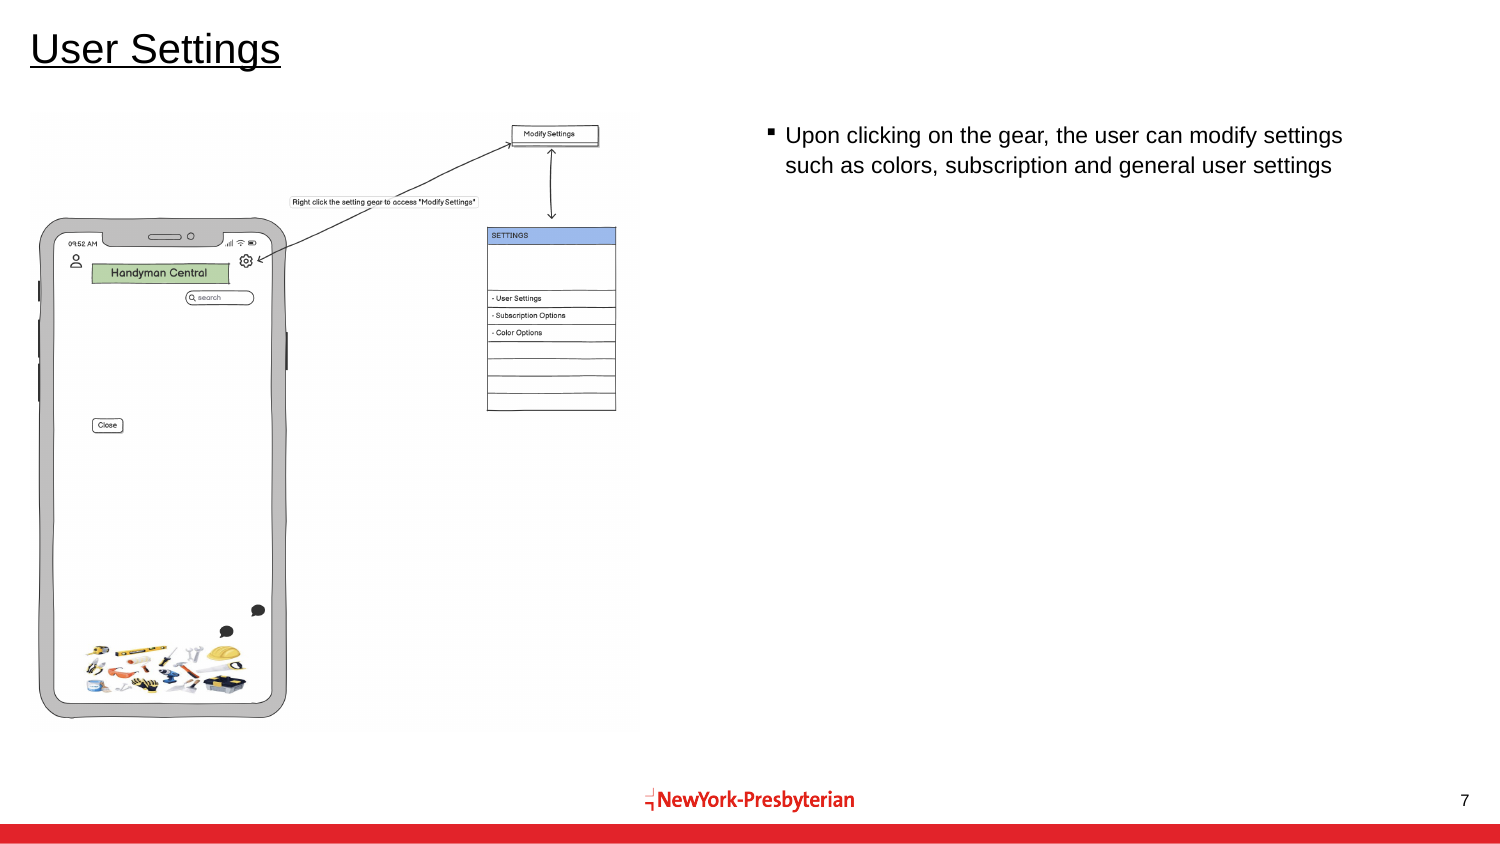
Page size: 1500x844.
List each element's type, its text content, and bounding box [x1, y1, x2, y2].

picture [642, 785, 858, 815]
list Upon clicking on the gear, the user can modify settings such as colors, subscription and general user settings [766, 110, 1383, 561]
picture [30, 112, 640, 732]
title User Settings [30, 27, 1341, 111]
